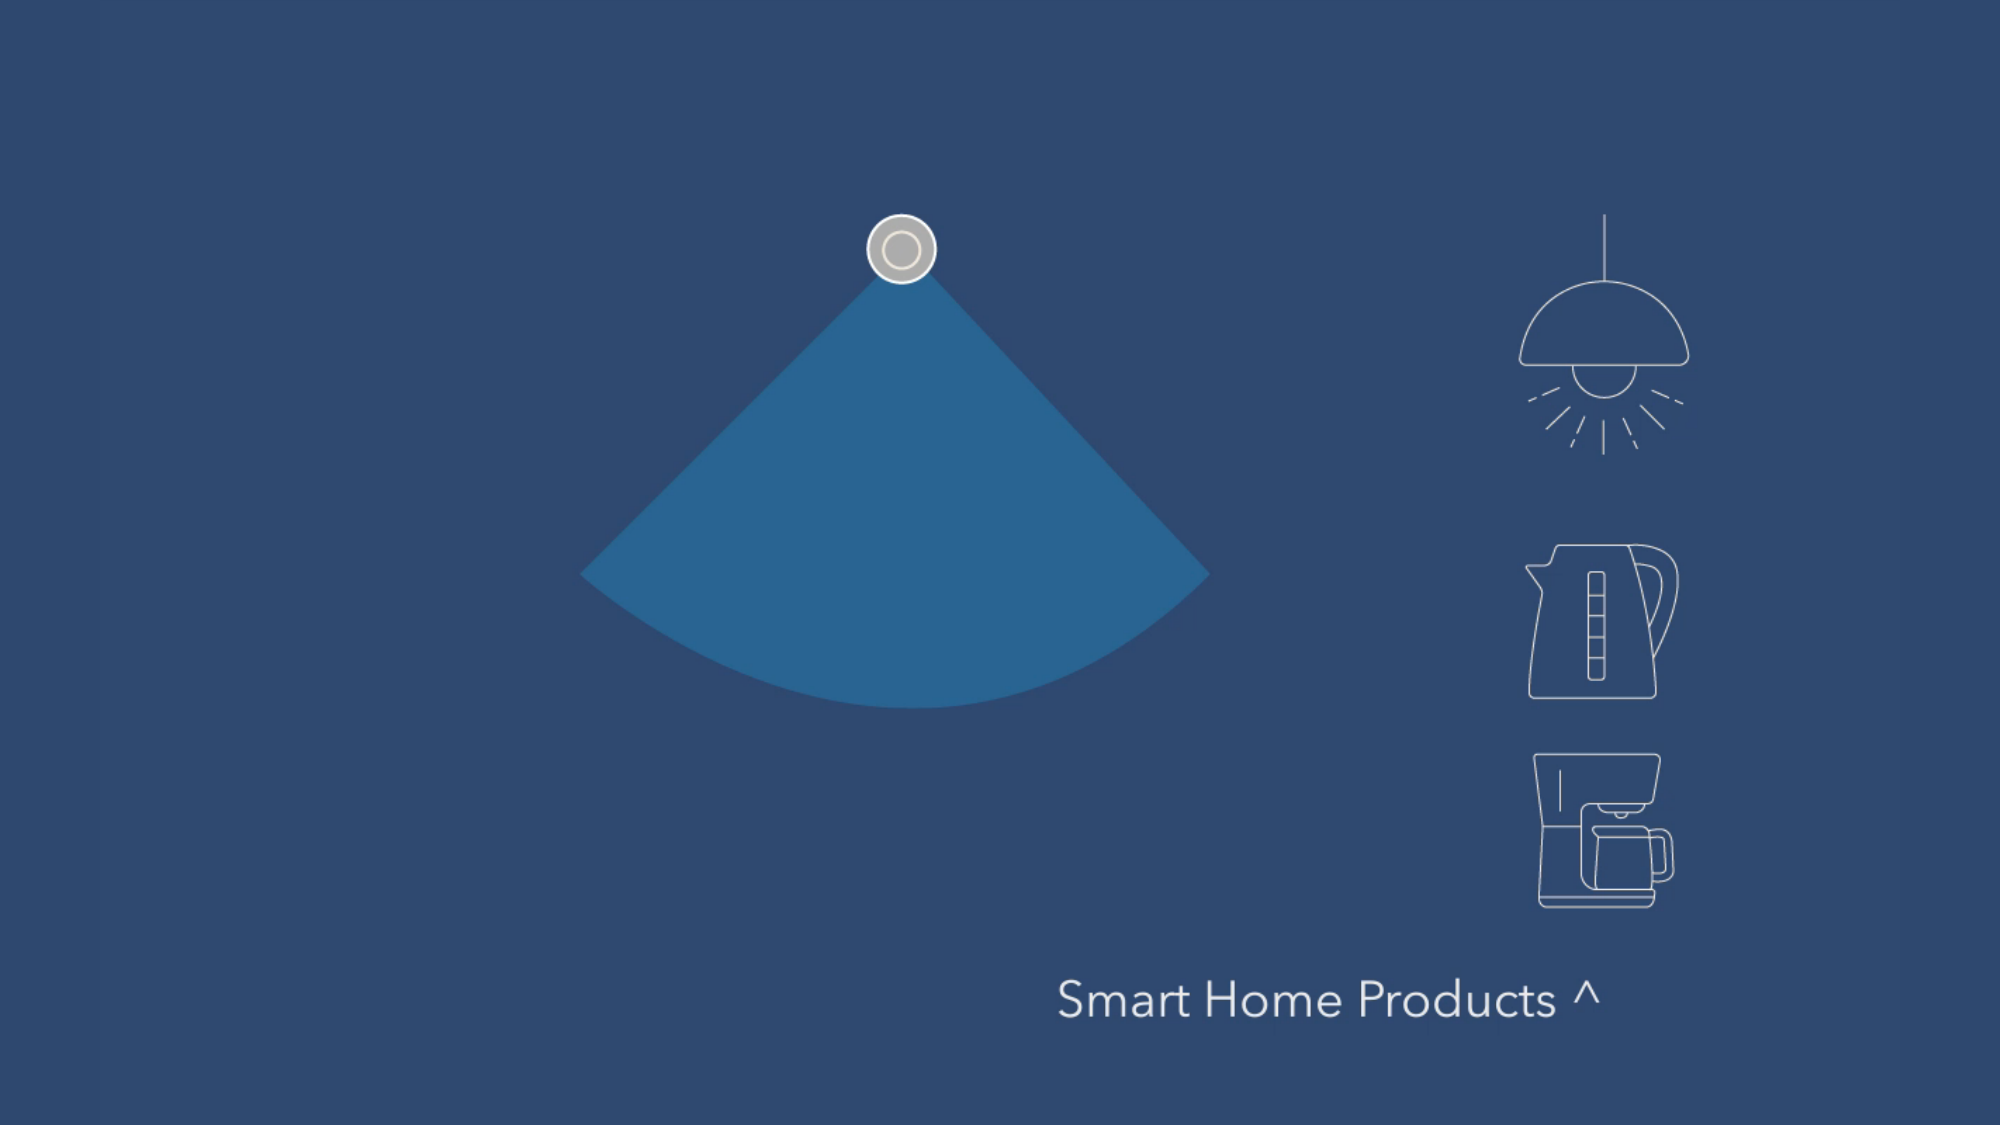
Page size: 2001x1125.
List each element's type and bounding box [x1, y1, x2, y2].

text_box [99, 0, 1900, 1125]
